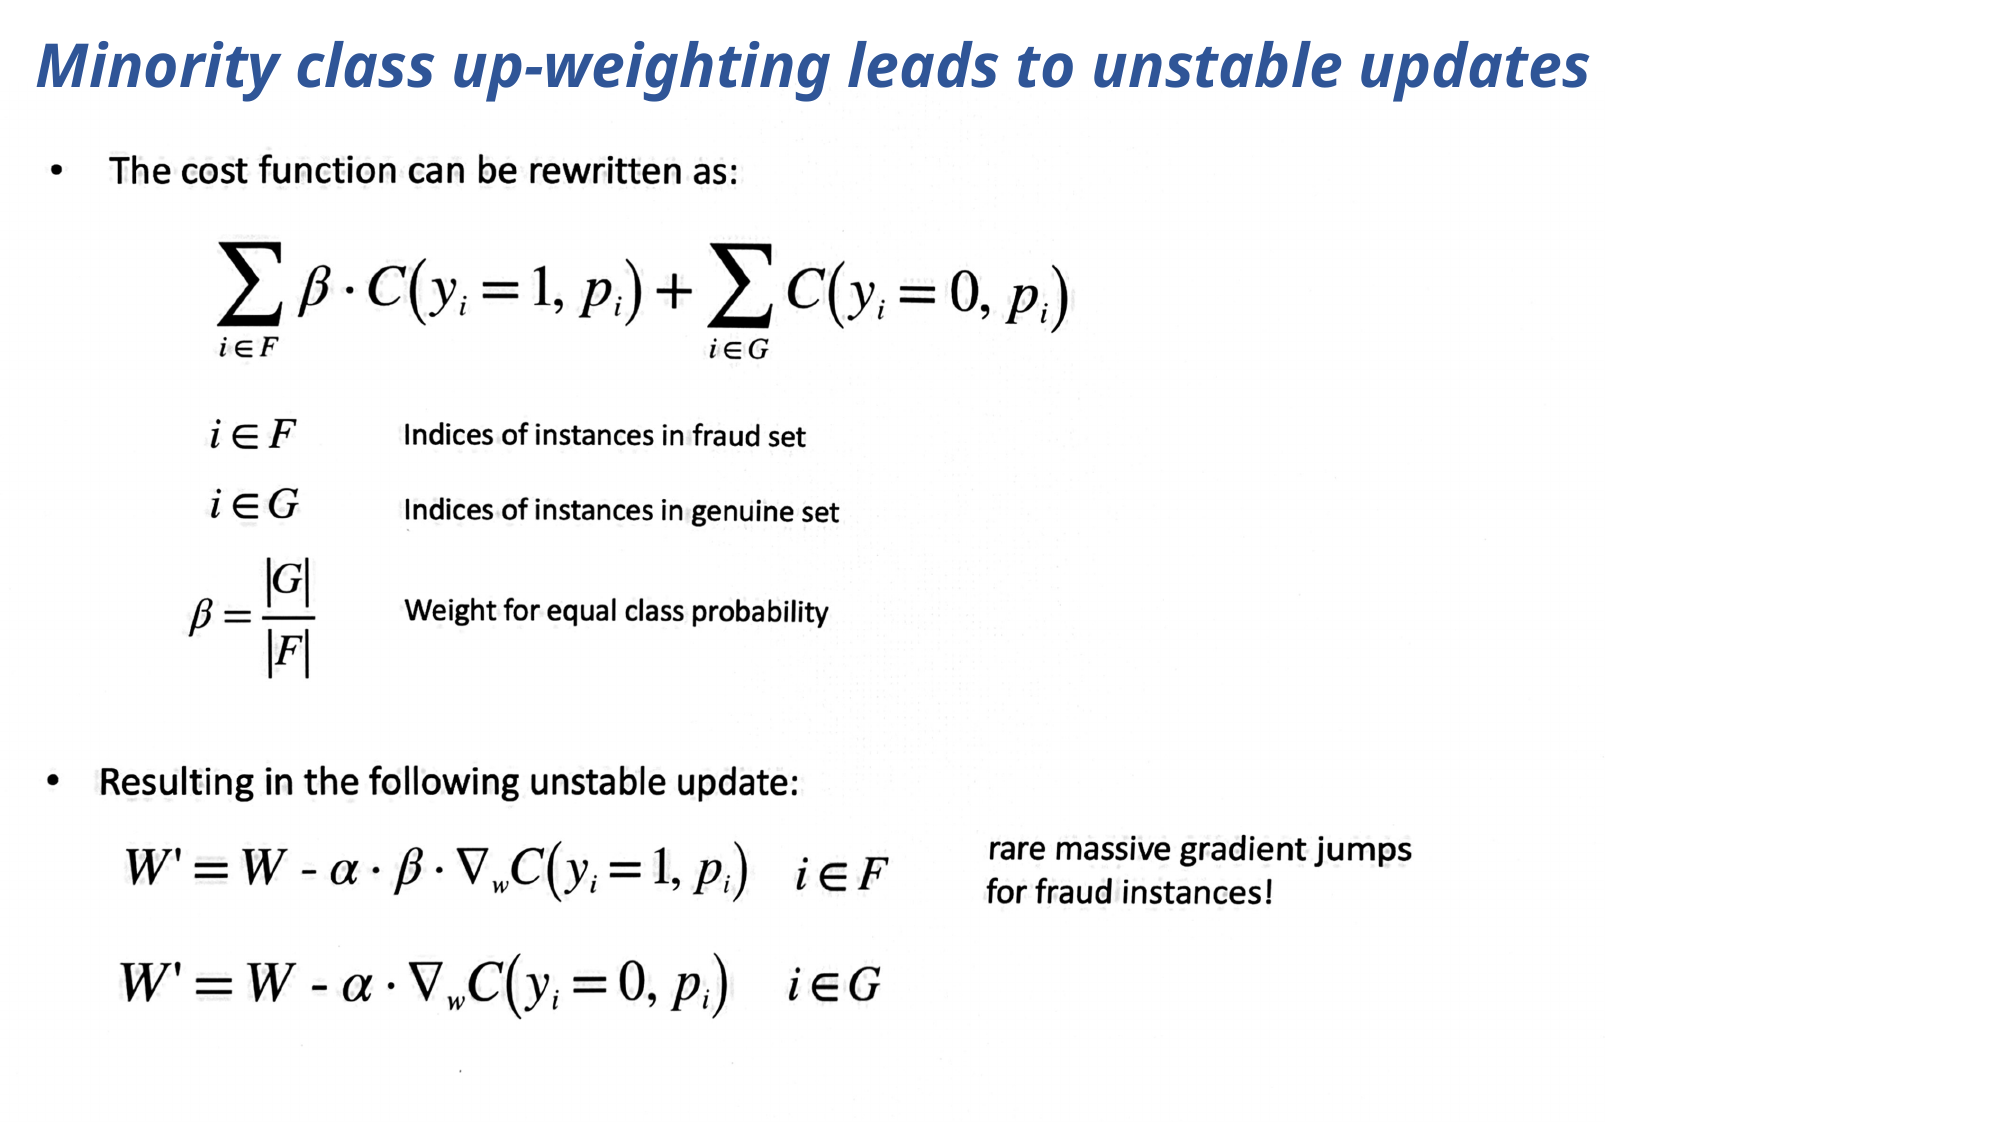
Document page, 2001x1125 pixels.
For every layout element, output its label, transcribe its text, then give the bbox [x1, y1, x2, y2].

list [0, 82, 1605, 1122]
title Minority class up-weighting leads to unstable updates [20, 6, 1746, 129]
